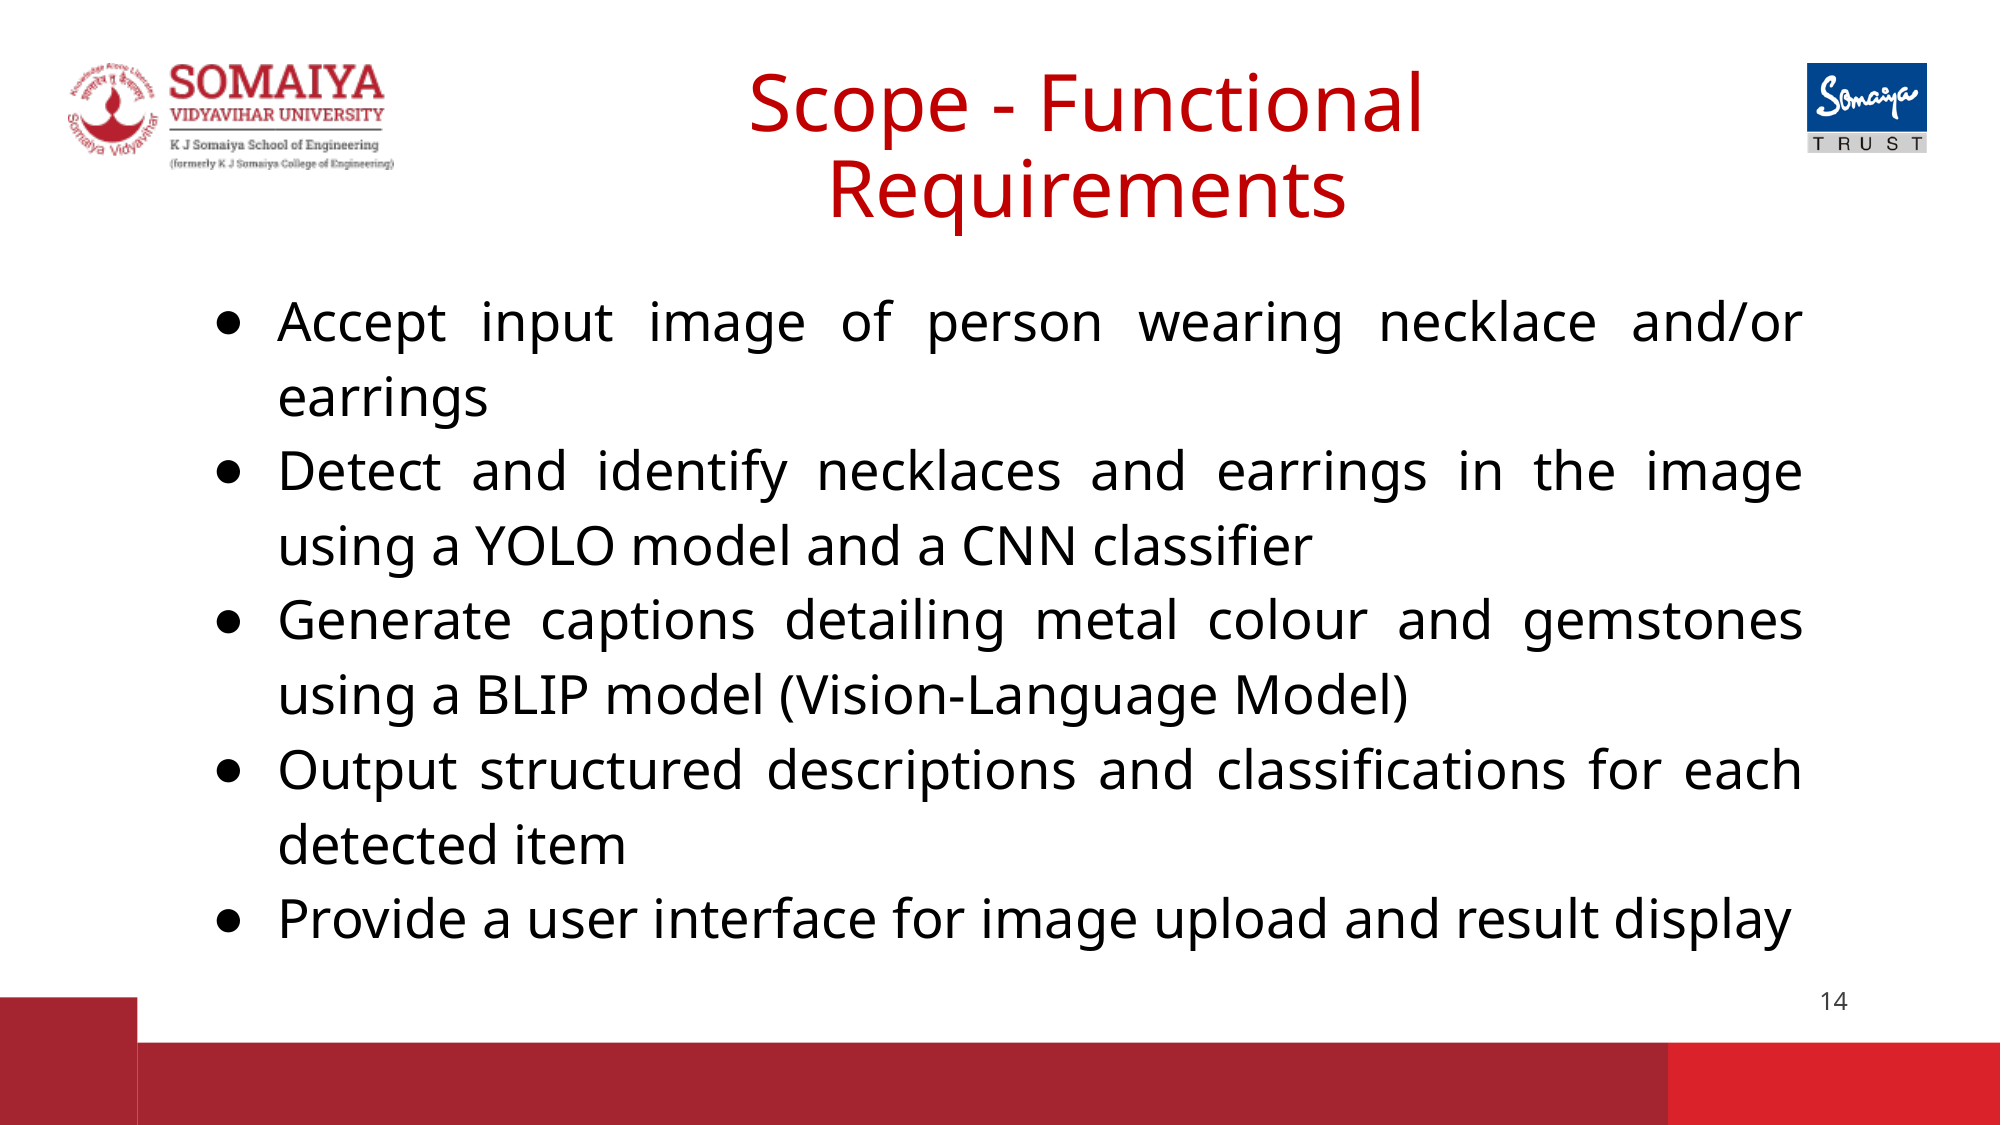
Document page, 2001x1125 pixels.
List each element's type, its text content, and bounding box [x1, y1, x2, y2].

slide_number ‹#› [1668, 961, 1999, 1044]
picture [1807, 63, 1927, 153]
picture [68, 63, 394, 170]
title Accept input image of person wearing necklace and/or earrings Detect and identify necklaces and earrings in the image using a YOLO model and a CNN classifier Generate captions detailing metal colour and gemstones using a BLIP model (Vision-Language Model) Output structured descriptions and classifications for each detected item Provide a user interface for image upload and result display [187, 269, 1822, 959]
title Scope - Functional Requirements [466, 81, 1709, 217]
